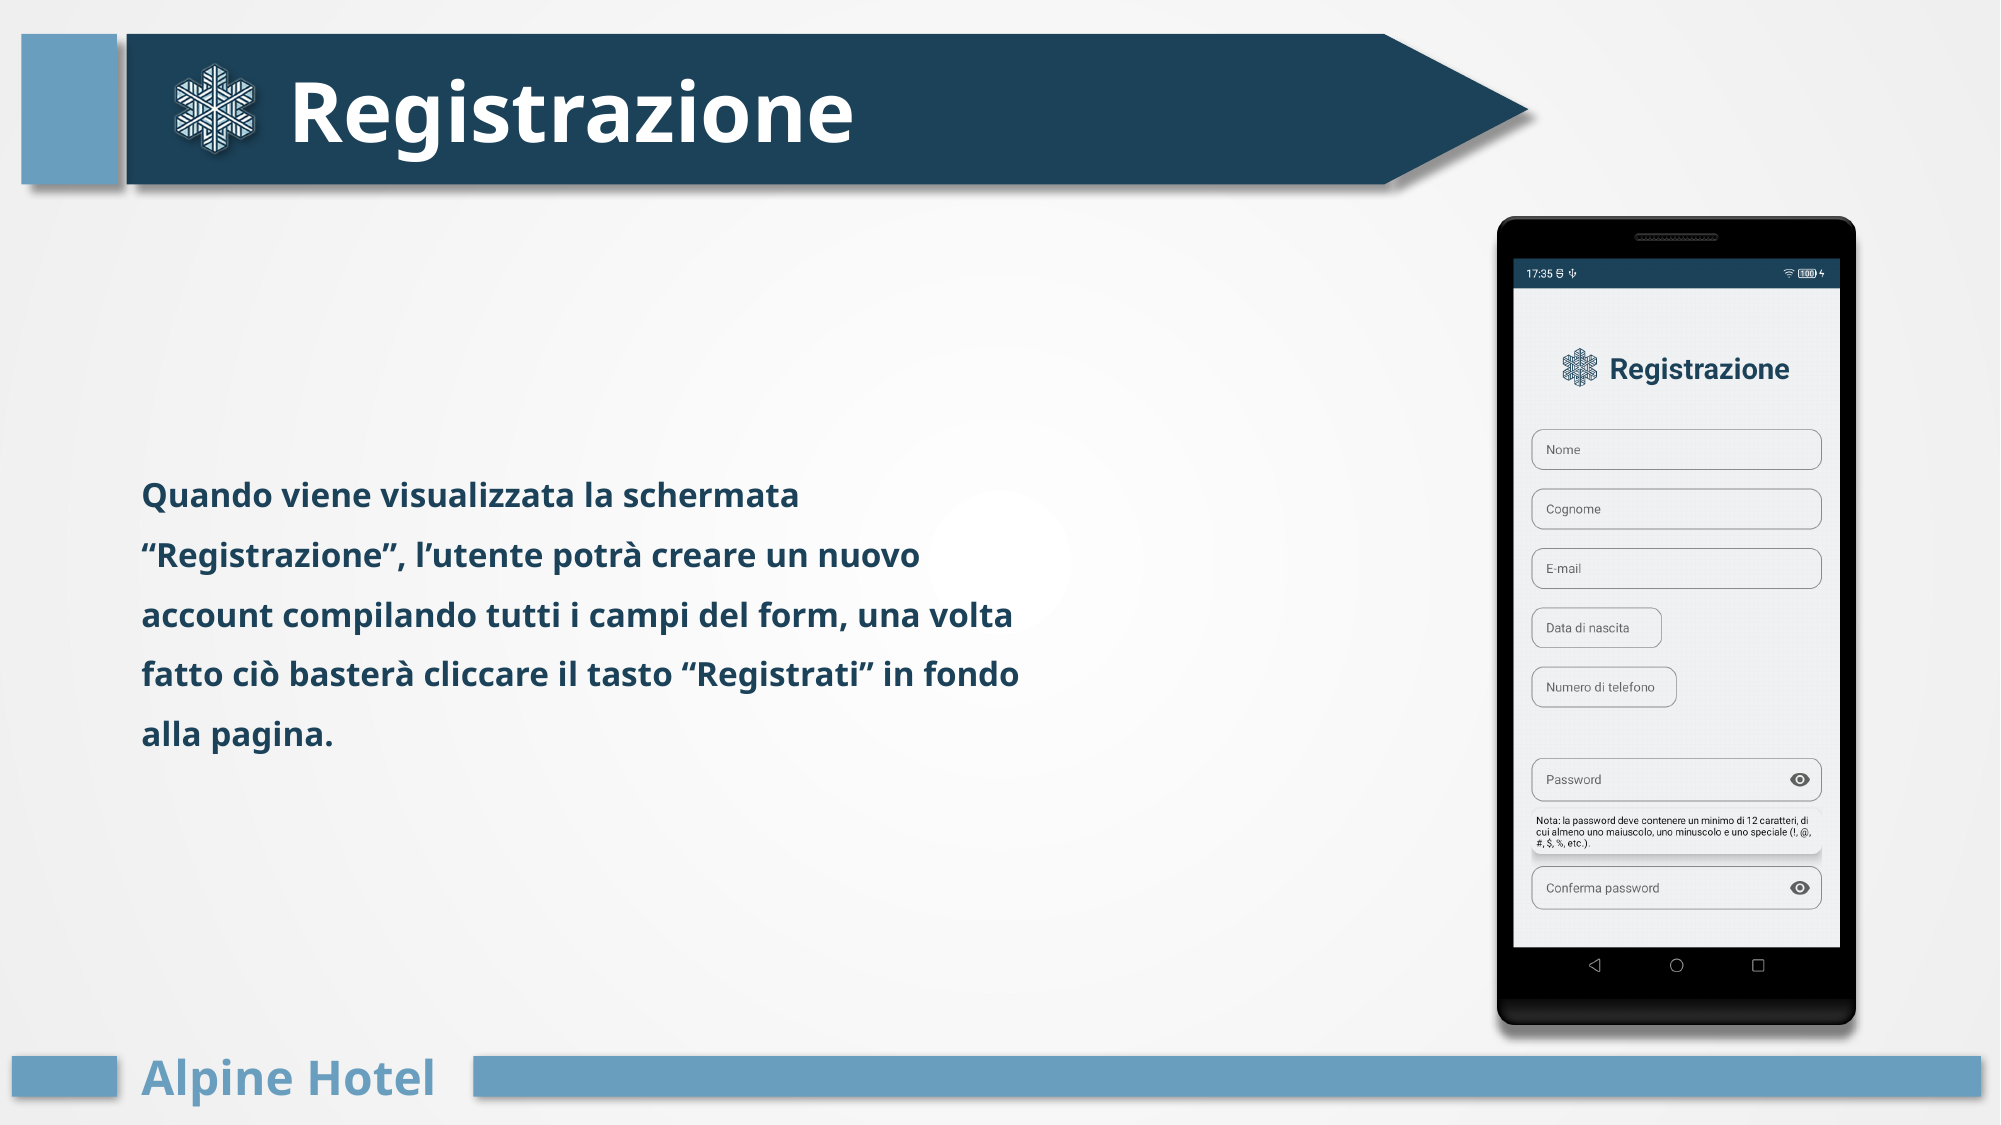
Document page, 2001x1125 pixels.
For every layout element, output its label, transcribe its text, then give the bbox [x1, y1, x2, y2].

text_box [11, 1056, 117, 1097]
text_box [21, 33, 117, 185]
title Registrazione [273, 34, 1050, 185]
title Alpine Hotel [126, 1001, 1238, 1125]
picture [1496, 216, 1856, 1025]
picture [153, 48, 276, 171]
text_box [1384, 33, 1529, 185]
text_box [1238, 1056, 1981, 1097]
subtitle Quando viene visualizzata la schermata “Registrazione”, l’utente potrà creare un nuovo account compilando tutti i campi del form, una volta fatto ciò basterà cliccare il tasto “Registrati” in fondo alla pagina. [126, 446, 1051, 679]
text_box [126, 33, 1384, 185]
